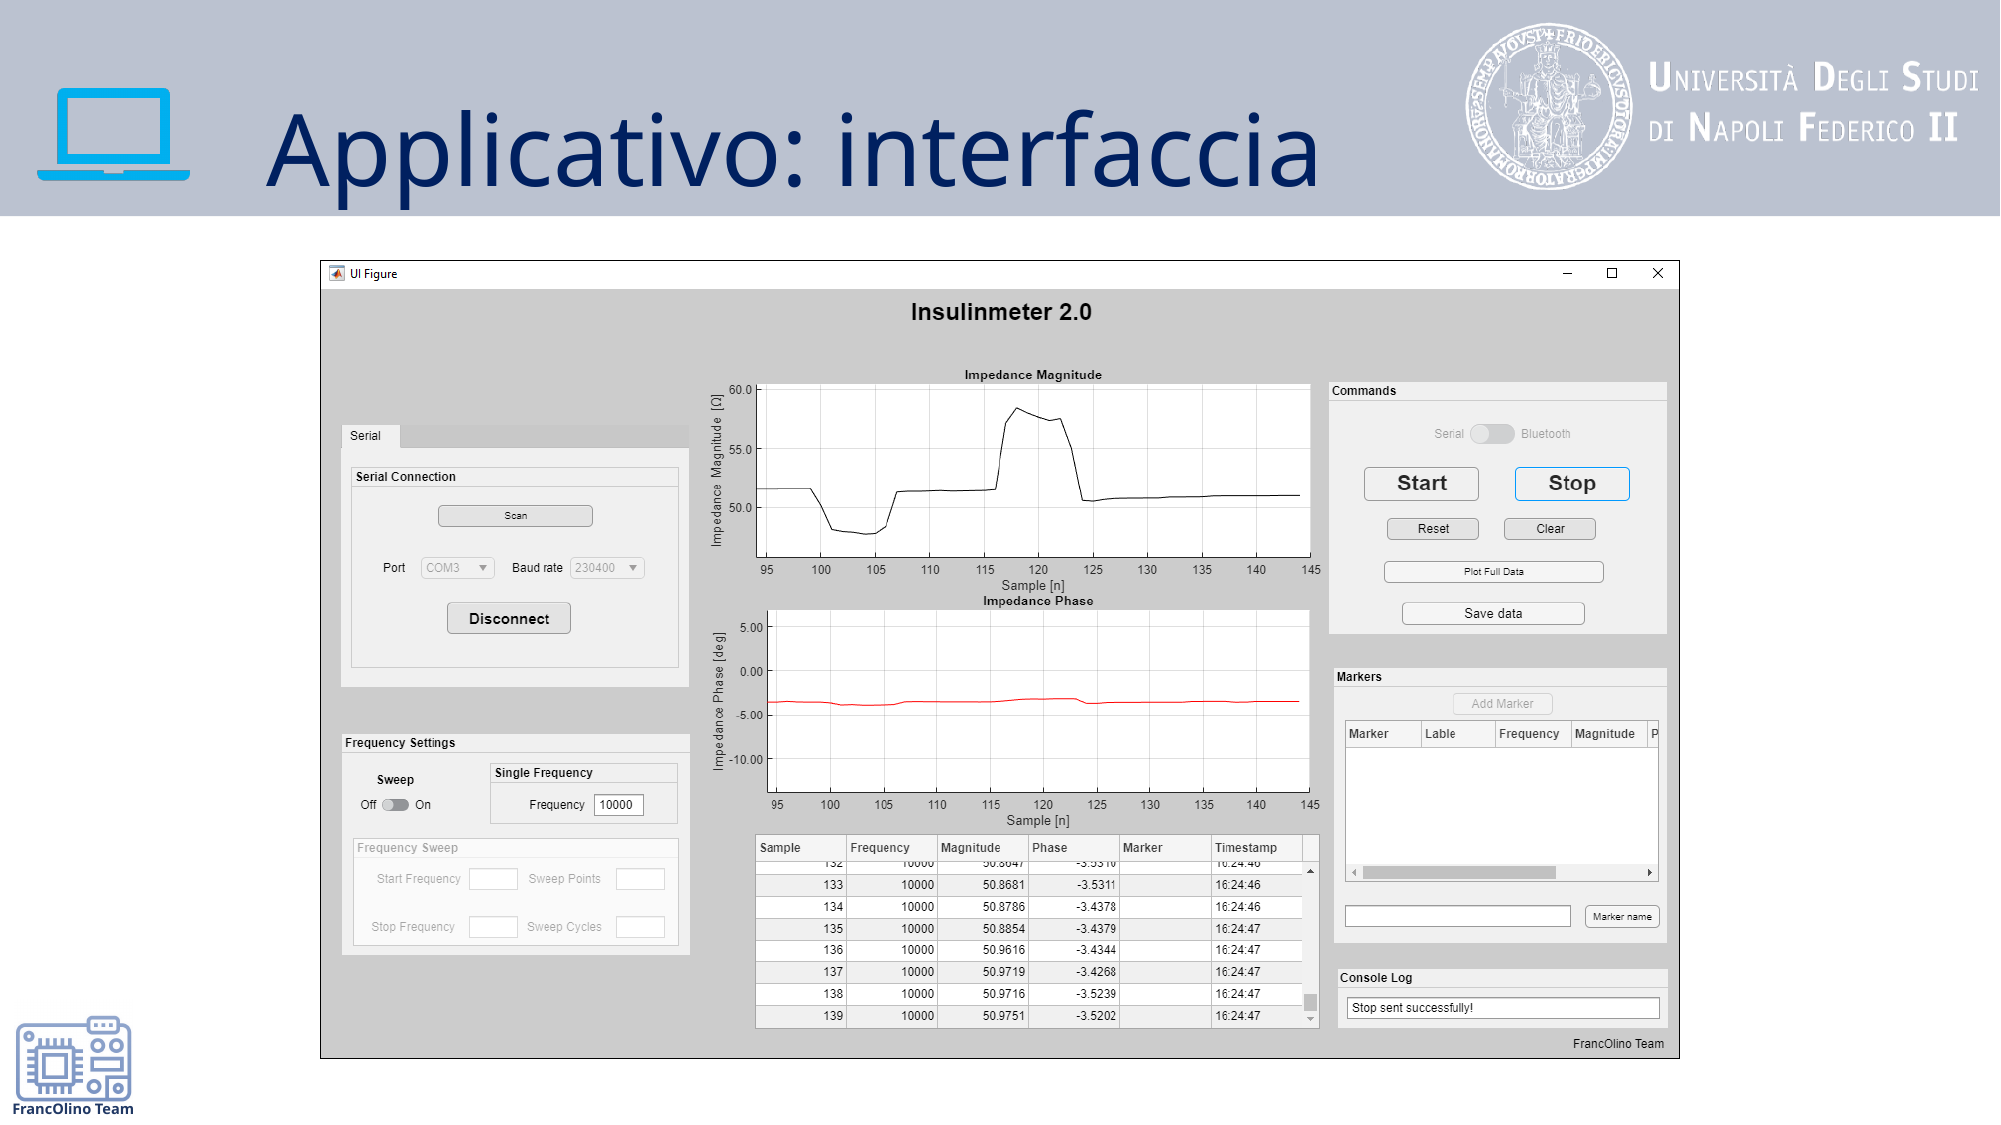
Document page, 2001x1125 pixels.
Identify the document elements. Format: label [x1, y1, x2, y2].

text_box [0, 0, 2000, 217]
text_box [0, 999, 155, 1125]
picture [320, 260, 1680, 1059]
picture [34, 55, 193, 213]
